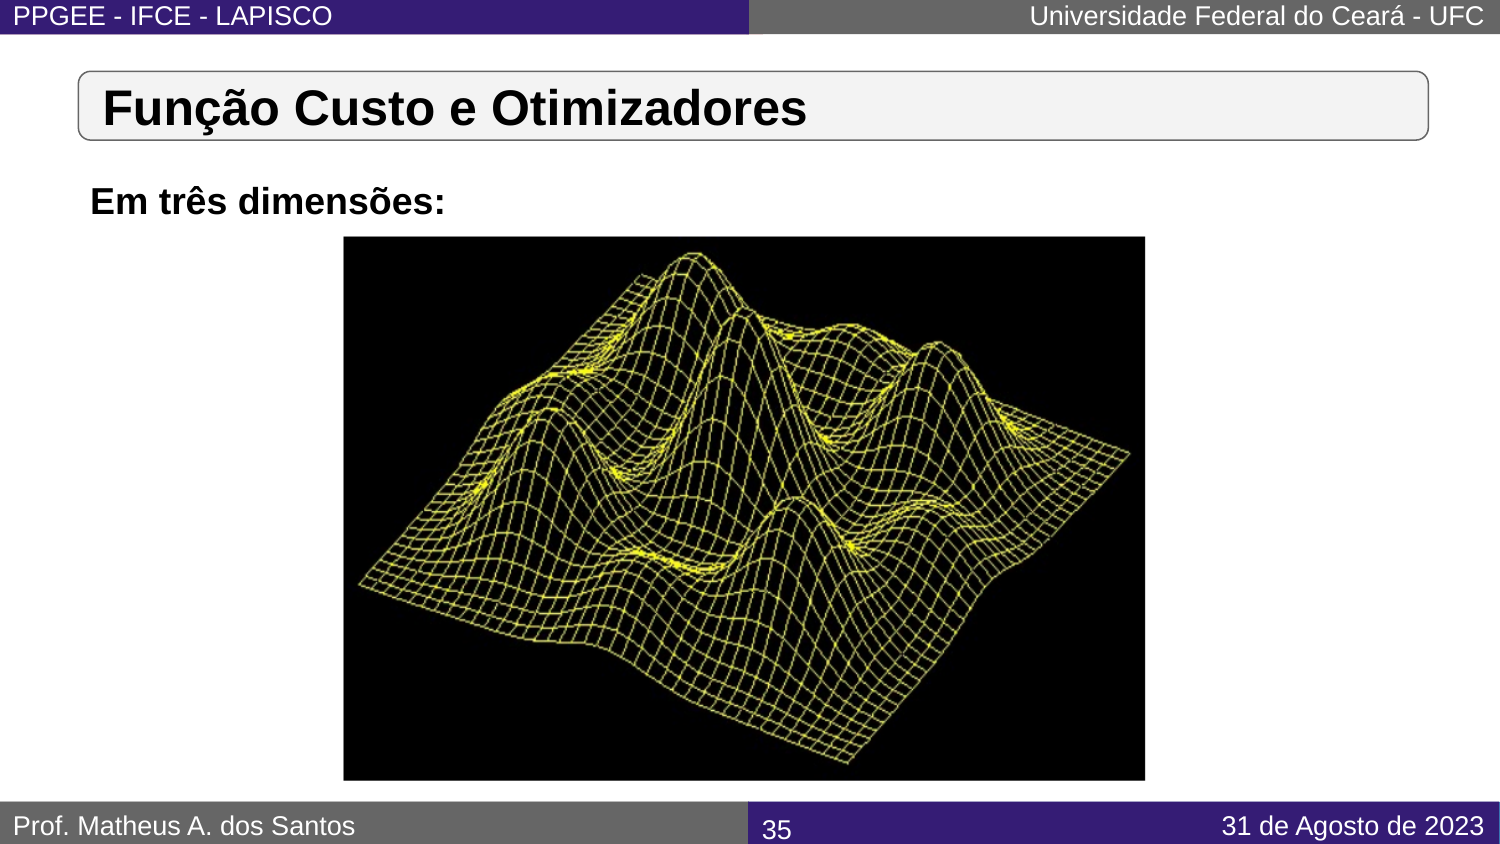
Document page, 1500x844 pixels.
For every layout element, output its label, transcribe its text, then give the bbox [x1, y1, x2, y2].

picture [294, 223, 1206, 797]
slide_number ‹#› [731, 805, 822, 844]
list Em três dimensões: [75, 139, 1426, 772]
title Função Custo e Otimizadores [87, 70, 1073, 139]
